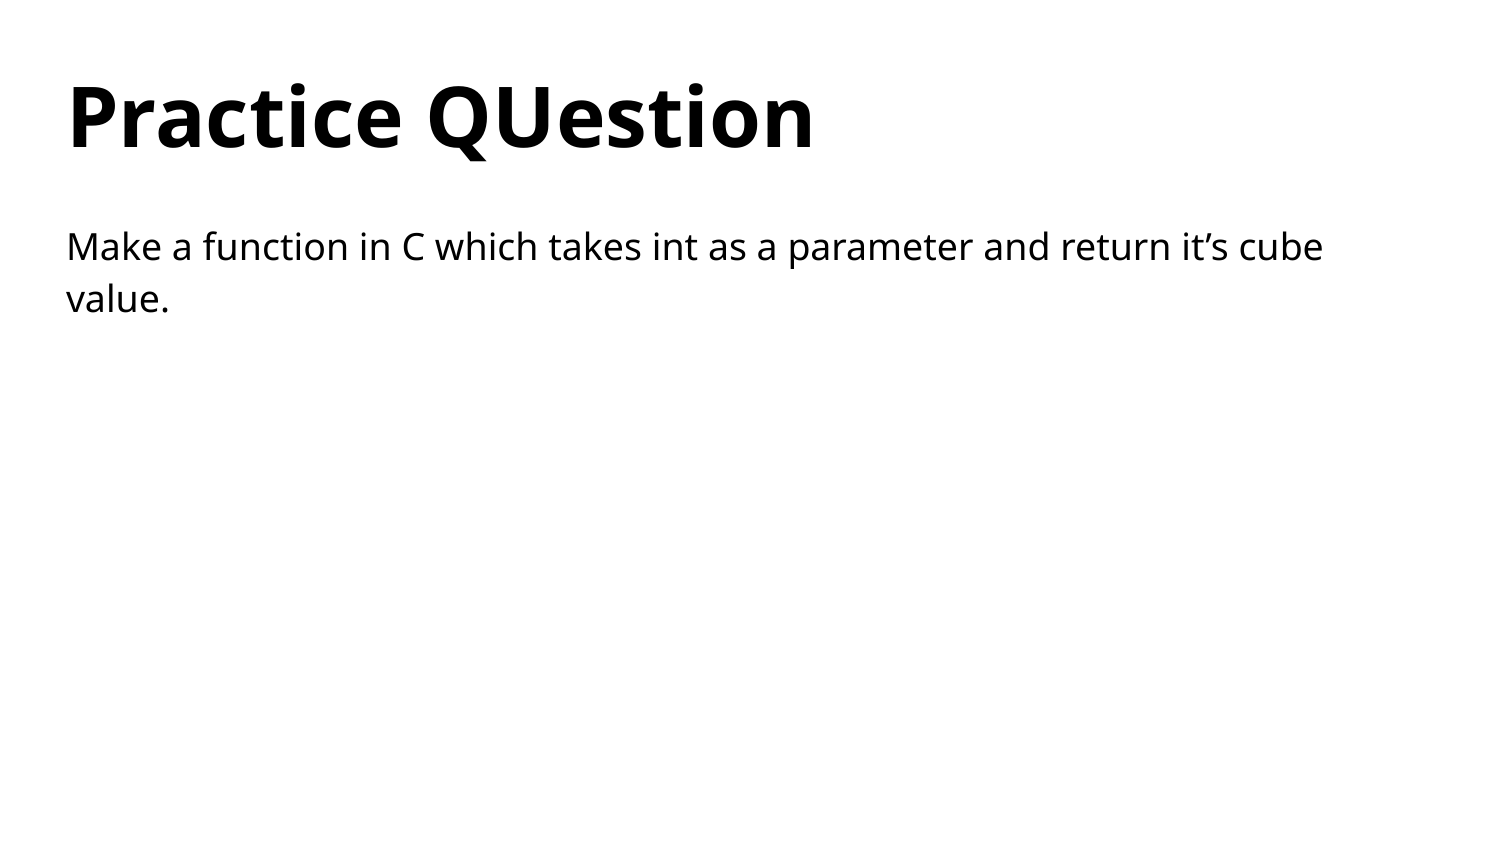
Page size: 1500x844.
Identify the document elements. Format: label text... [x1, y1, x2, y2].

title Practice QUestion [51, 48, 1449, 180]
list Make a function in C which takes int as a parameter and return it’s cube value. [51, 201, 1449, 750]
